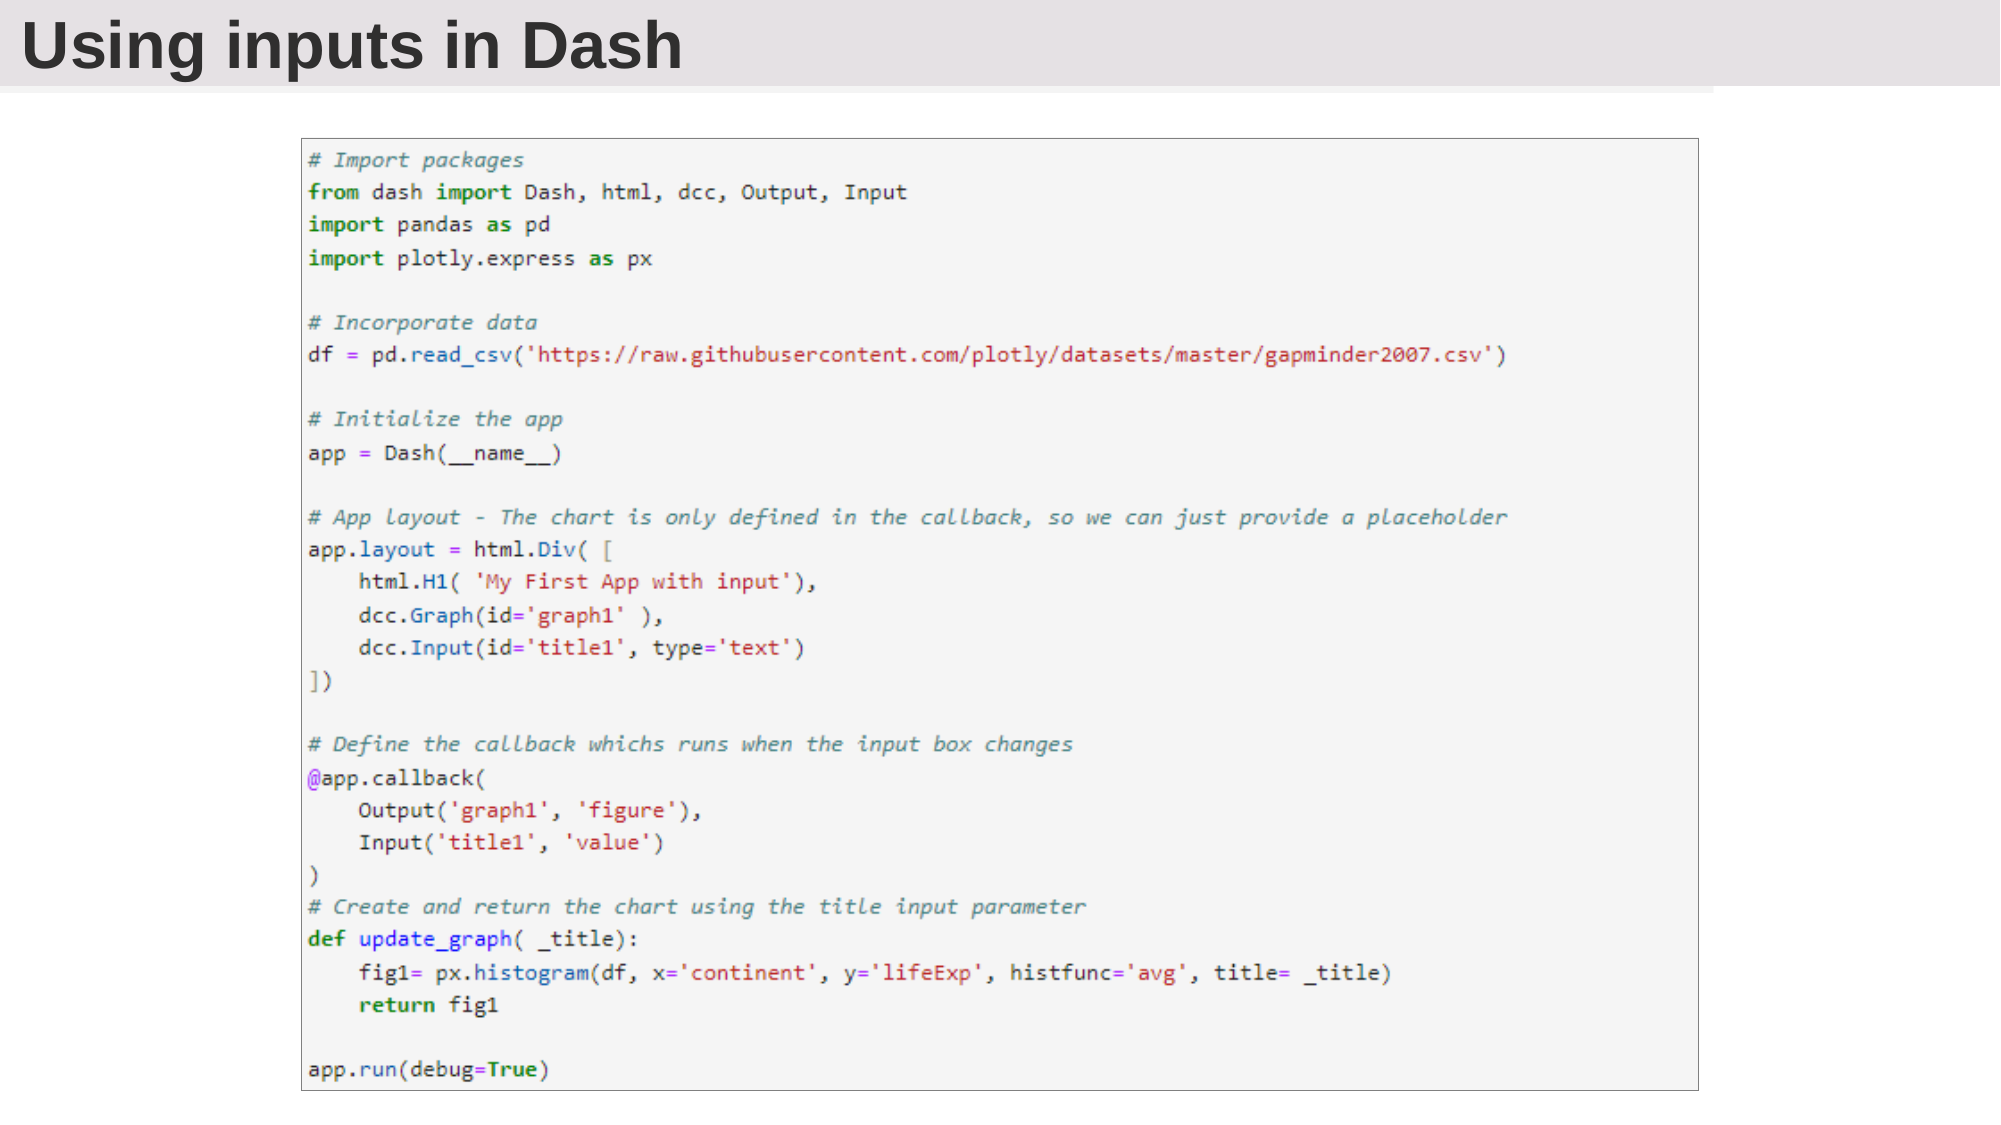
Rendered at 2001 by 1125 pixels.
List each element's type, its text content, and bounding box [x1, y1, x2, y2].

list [301, 137, 1699, 1091]
title Using inputs in Dash [0, 0, 2000, 86]
